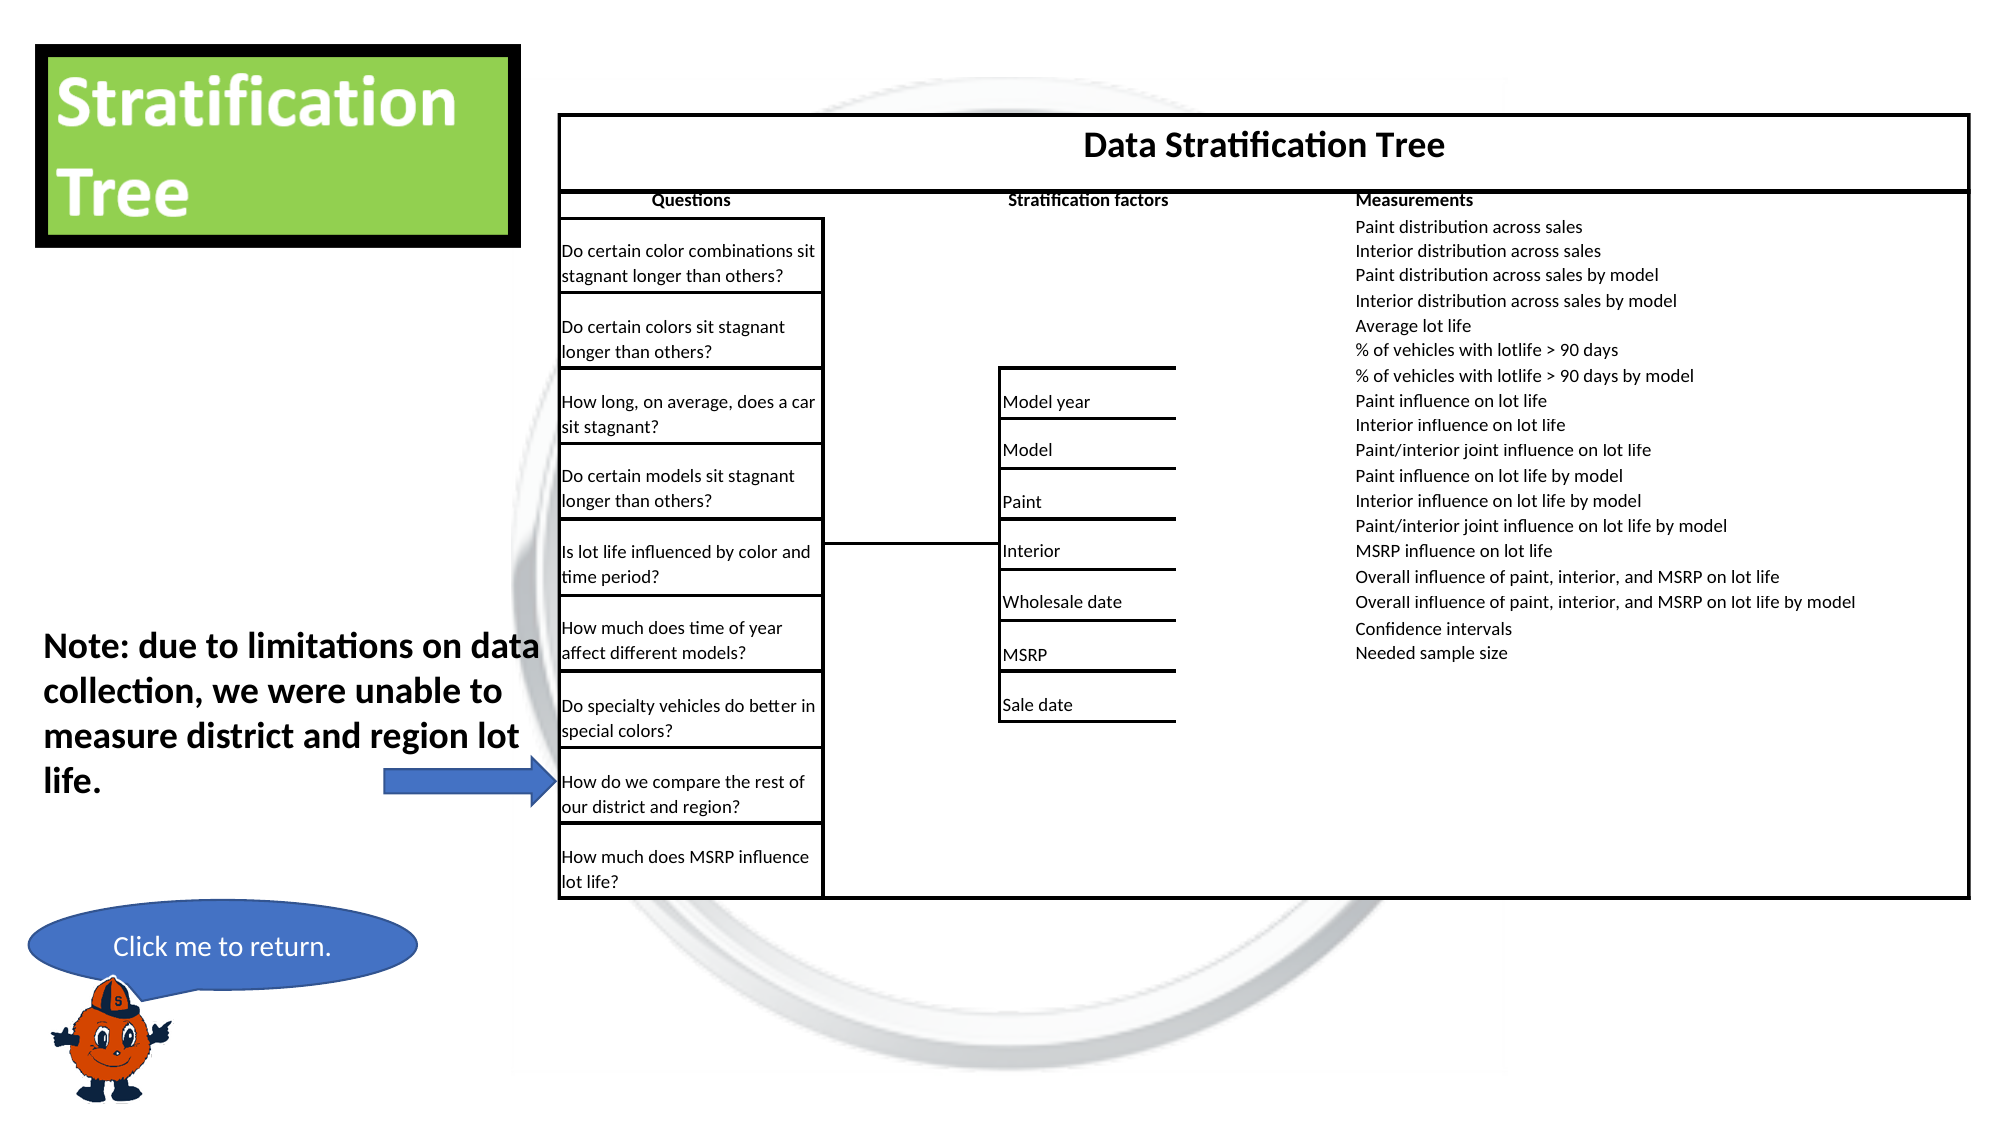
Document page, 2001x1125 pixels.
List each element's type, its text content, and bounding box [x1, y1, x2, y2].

text_box Note: due to limitations on data collection, we were unable to measure district and region lot life. [28, 613, 511, 809]
text_box Click me to return. [27, 898, 419, 996]
picture [10, 32, 1972, 1076]
text_box [383, 768, 511, 795]
picture [48, 974, 174, 1104]
